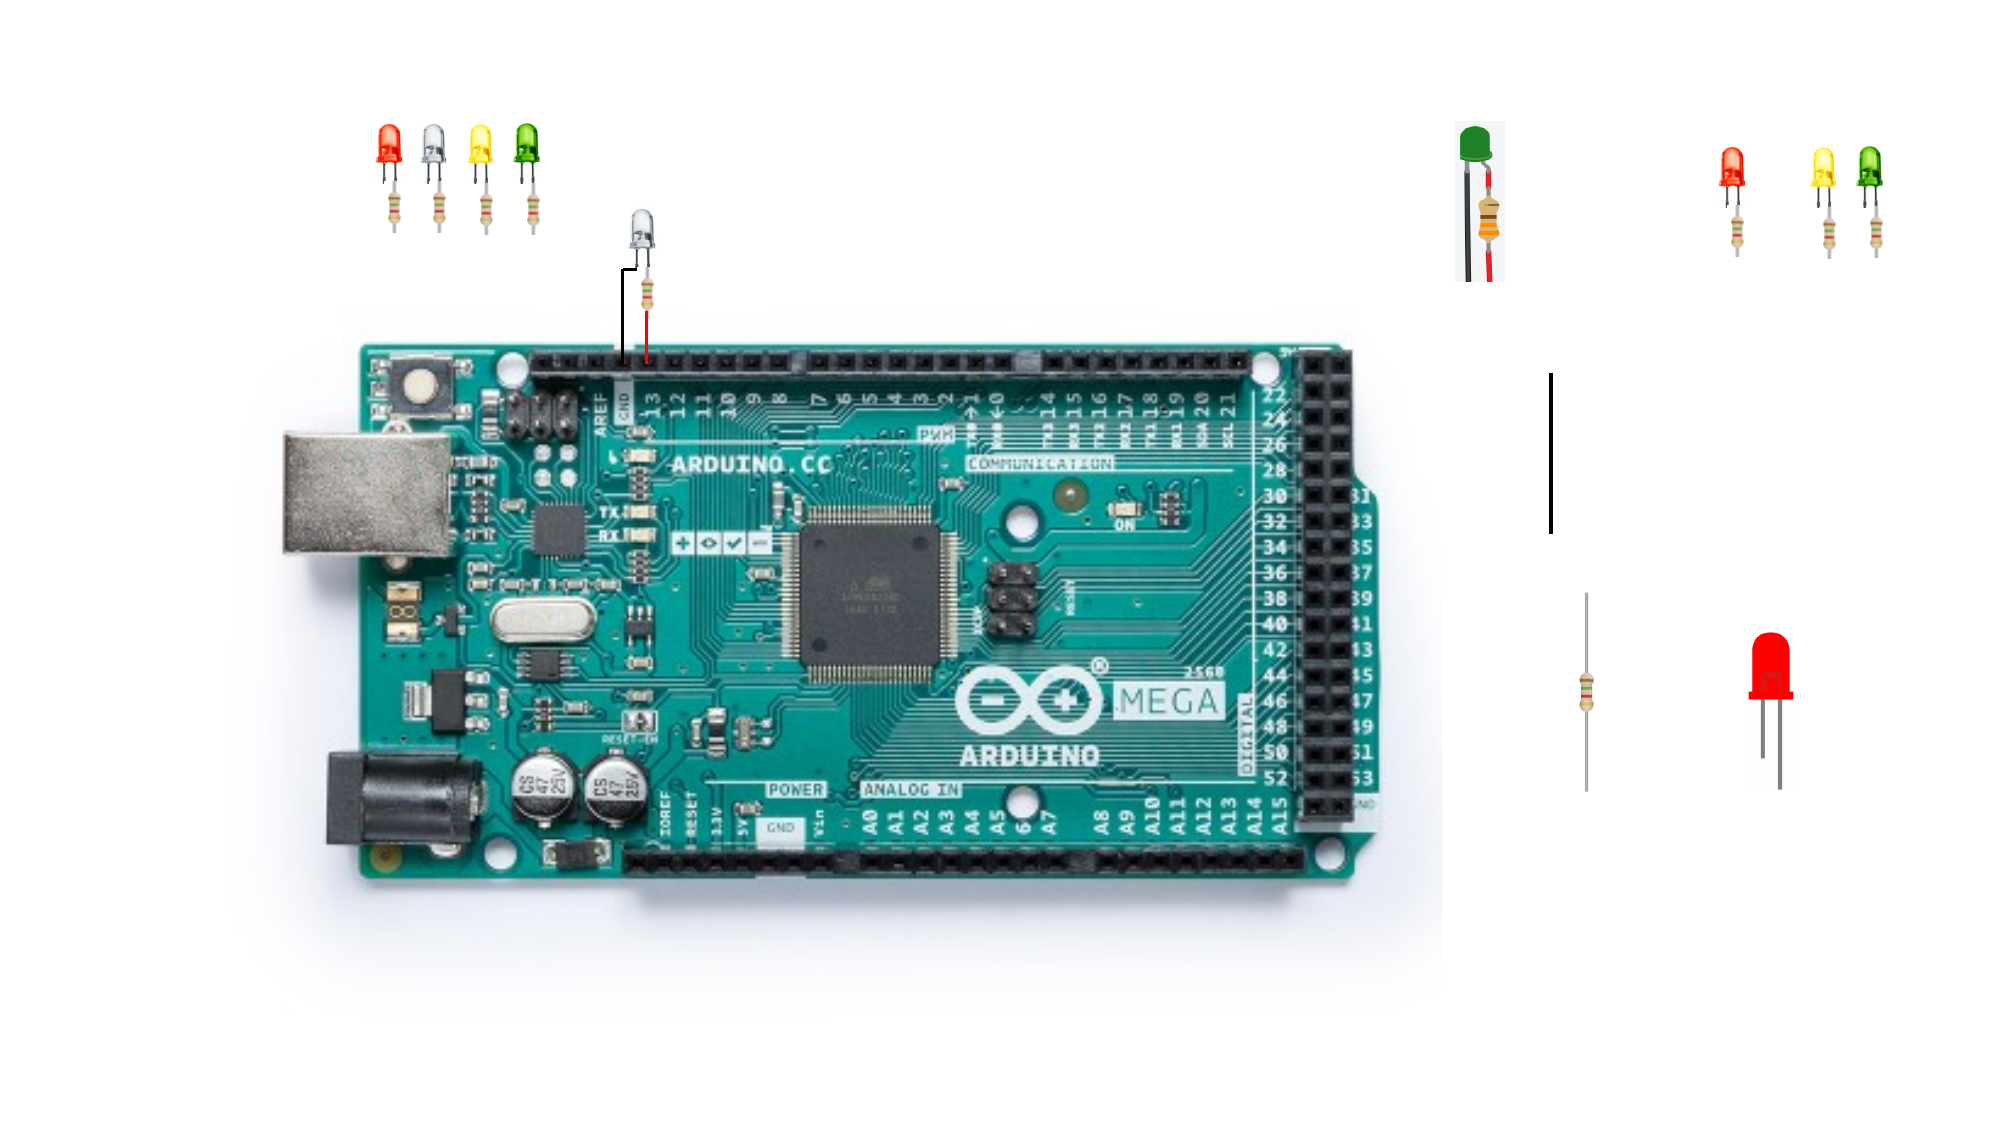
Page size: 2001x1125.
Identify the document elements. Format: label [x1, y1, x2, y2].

picture [1455, 121, 1505, 283]
picture [1717, 144, 1749, 257]
picture [1856, 144, 1888, 258]
picture [1486, 593, 1686, 792]
picture [224, 121, 1443, 1067]
picture [1810, 144, 1841, 259]
picture [1746, 630, 1796, 792]
